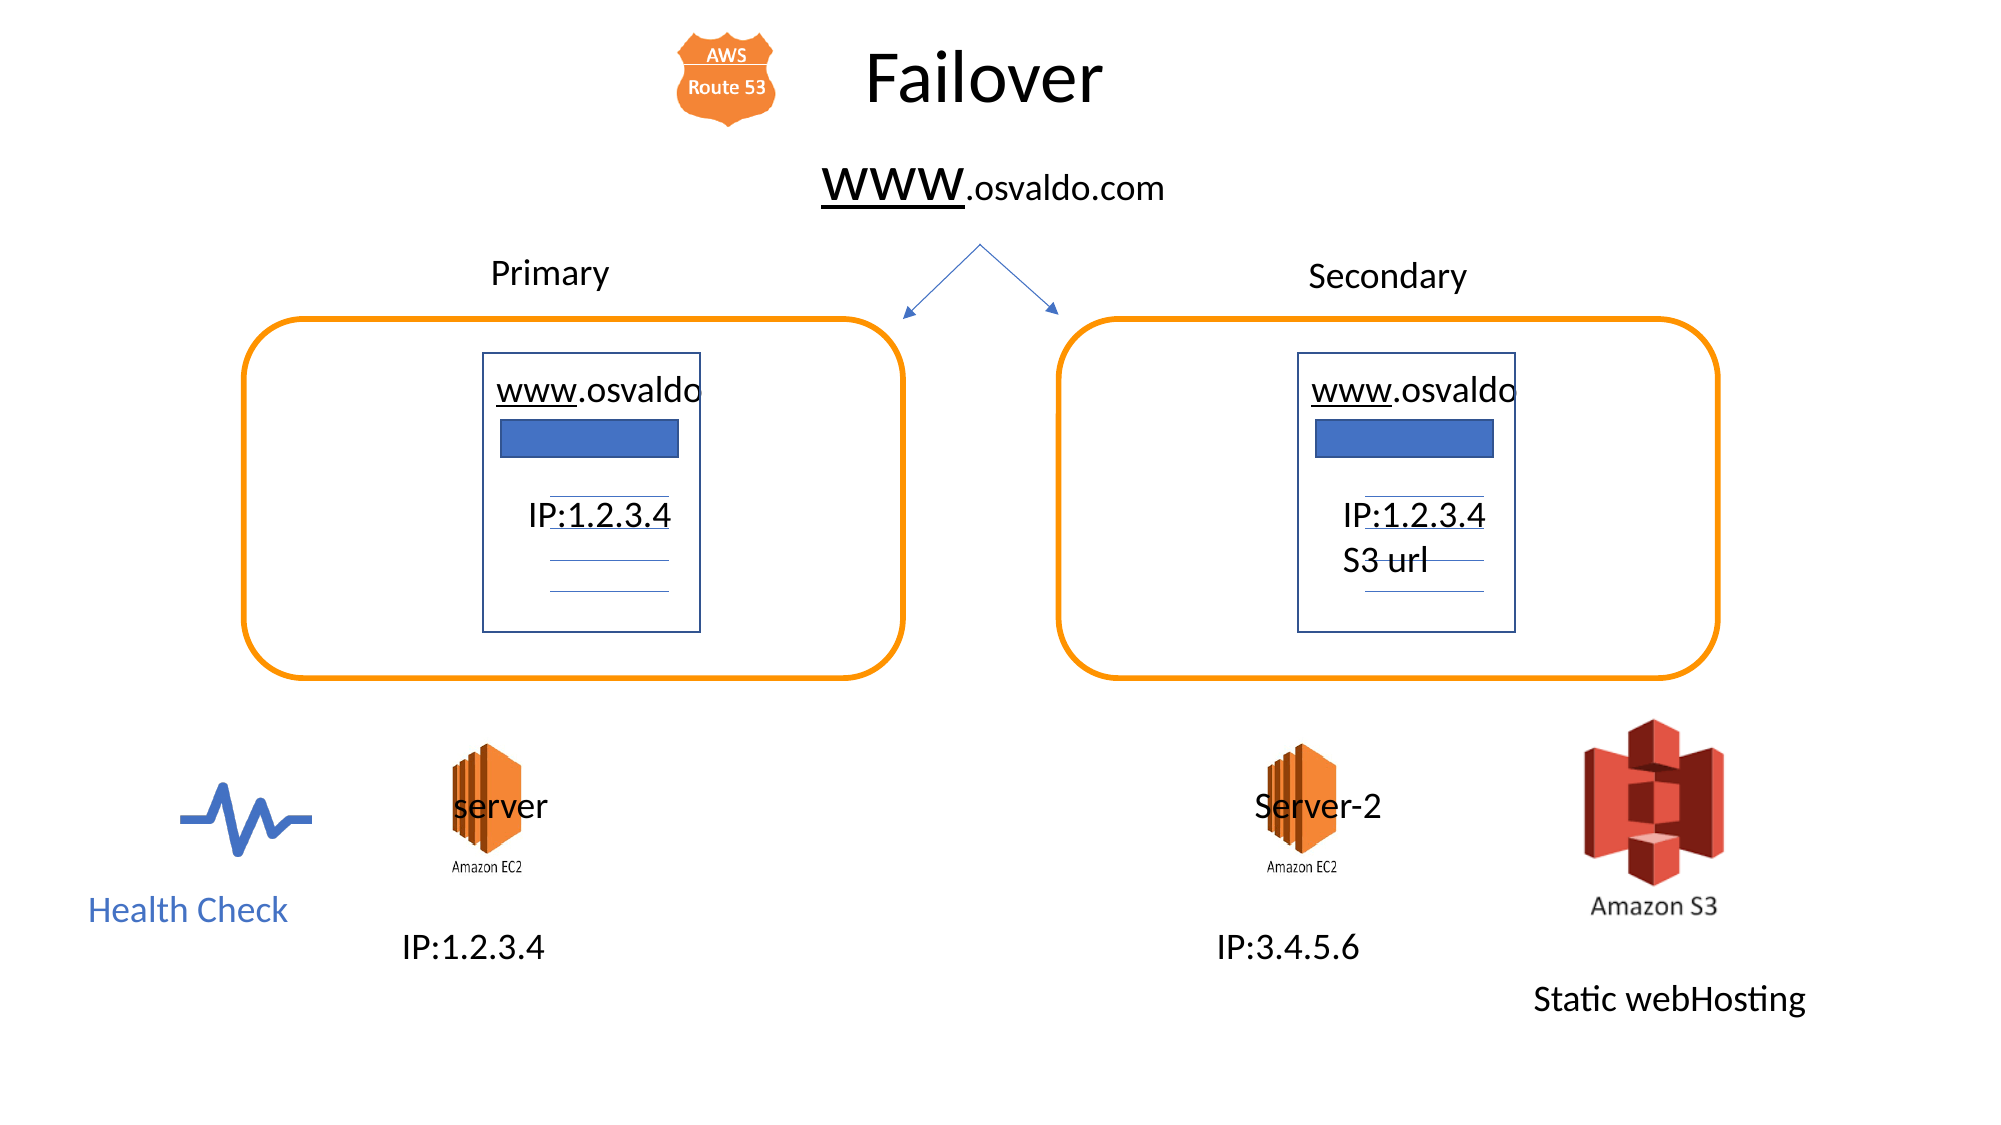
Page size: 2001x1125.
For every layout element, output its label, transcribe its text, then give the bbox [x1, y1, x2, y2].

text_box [979, 243, 1059, 315]
picture [1183, 714, 1410, 888]
picture [1516, 682, 1807, 963]
text_box www.osvaldo.com [806, 126, 1181, 222]
text_box [1057, 317, 1719, 680]
picture [368, 714, 595, 888]
text_box Failover [850, 20, 1137, 125]
text_box Primary [476, 240, 625, 301]
picture [669, 20, 788, 135]
text_box IP:3.4.5.6 [1201, 915, 1375, 975]
text_box Static webHosting [1518, 967, 1822, 1027]
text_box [902, 244, 981, 319]
text_box IP:1.2.3.4 [387, 915, 561, 975]
text_box Health Check [73, 878, 304, 938]
picture [167, 752, 325, 886]
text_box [1296, 352, 1533, 633]
text_box Secondary [1293, 244, 1483, 304]
text_box [242, 317, 904, 680]
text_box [481, 352, 719, 633]
